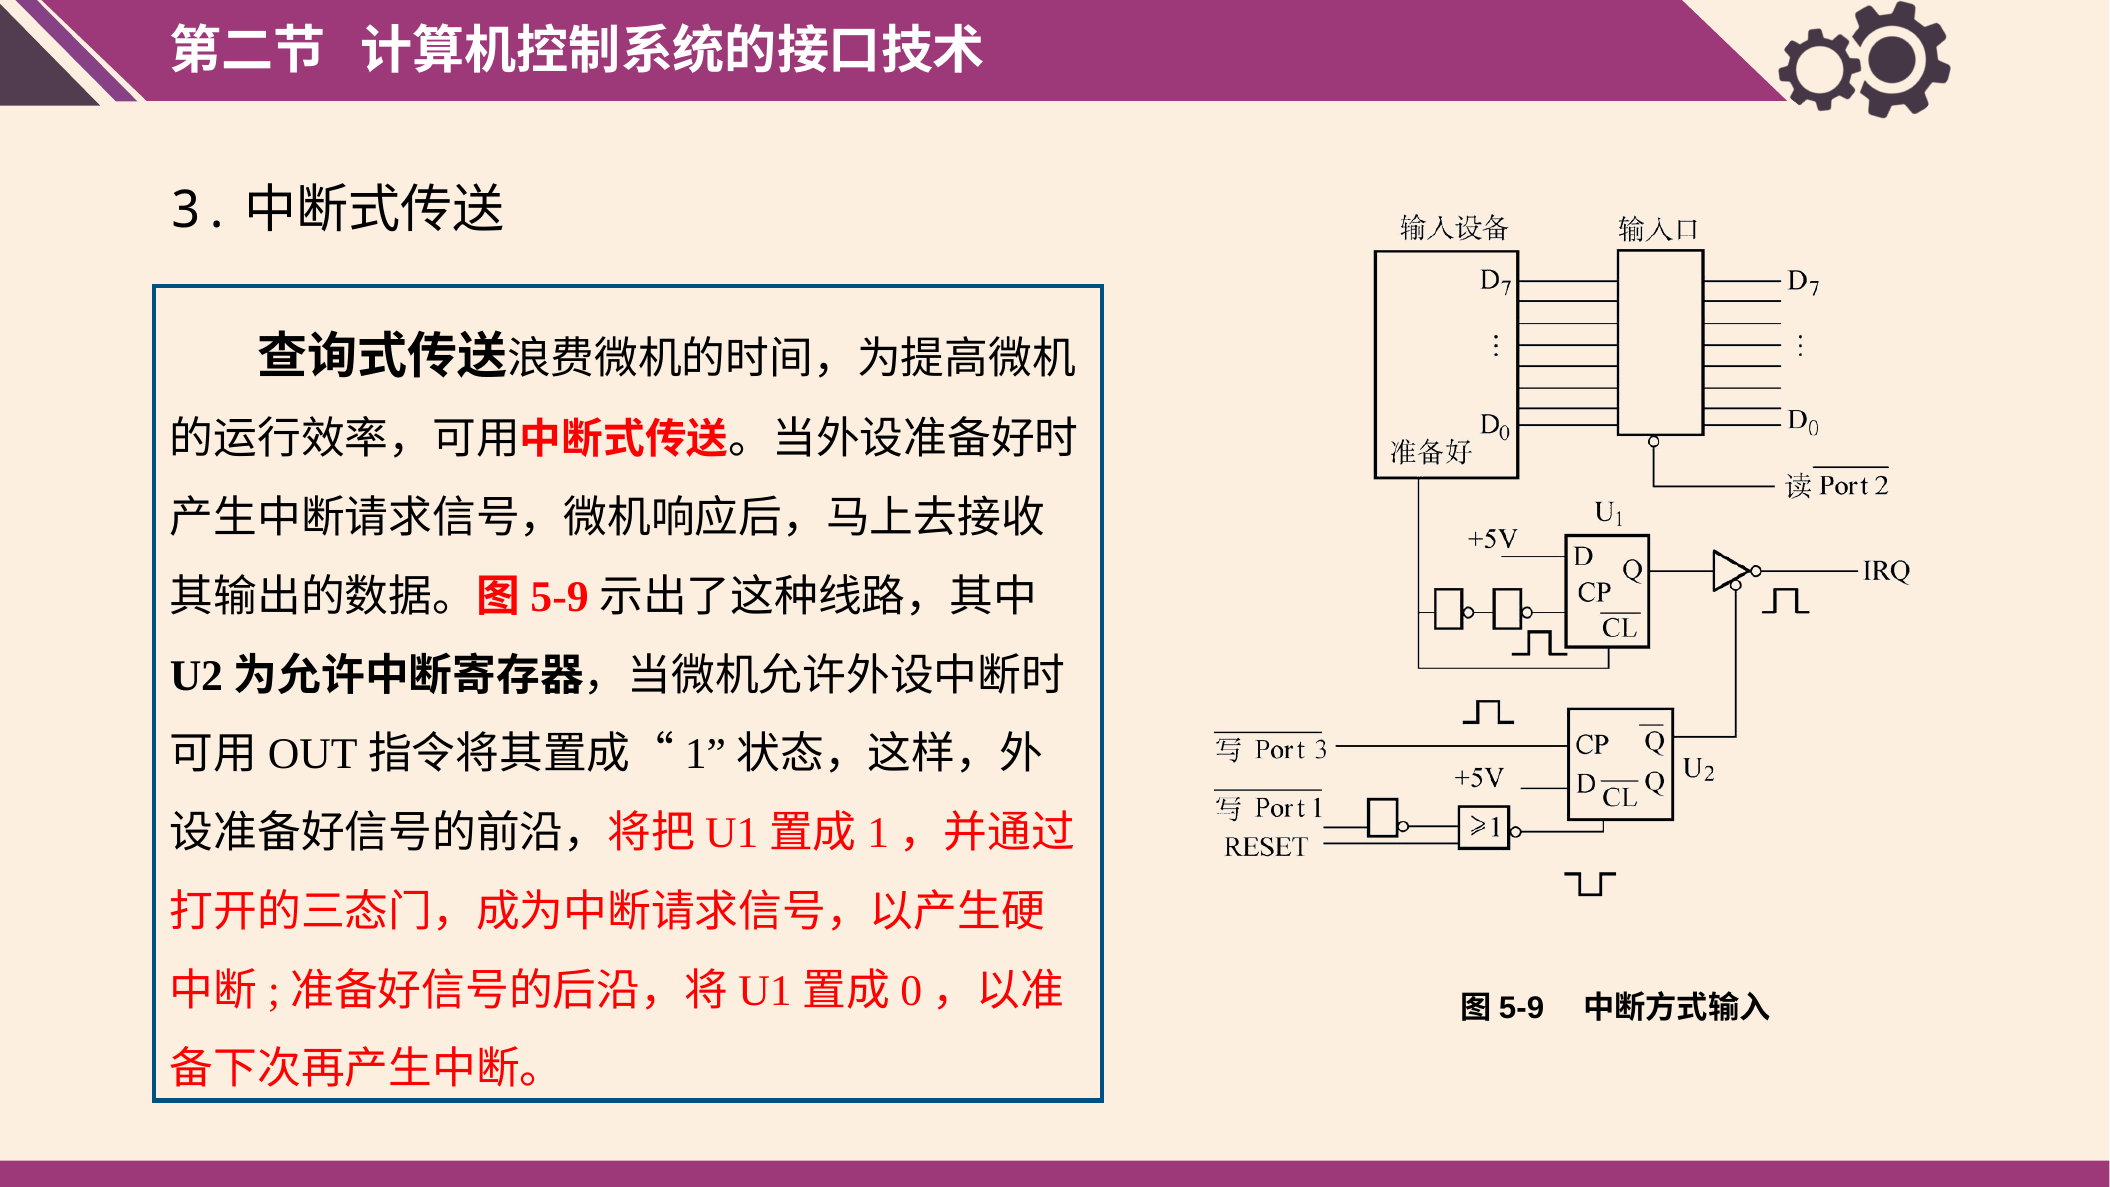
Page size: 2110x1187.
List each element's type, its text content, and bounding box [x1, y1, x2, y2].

picture [1793, 0, 1942, 139]
text_box [0, 2, 103, 107]
text_box [13, 0, 140, 103]
text_box 查询式传送浪费微机的时间，为提高微机的运行效率，可用中断式传送。当外设准备好时产生中断请求信号，微机响应后，马上去接收其输出的数据。图5-9示出了这种线路，其中U2为允许中断寄存器，当微机允许外设中断时可用OUT指令将其置成“1”状态，这样，外设准备好信号的前沿，将把U1置成1，并通过打开的三态门，成为中断请求信号，以产生硬中断;准备好信号的后沿，将U1置成0，以准备下次再产生中断。 [153, 285, 1103, 1101]
text_box 第二节 计算机控制系统的接口技术 [153, 8, 1460, 87]
picture [1196, 203, 1929, 902]
text_box [0, 1160, 2110, 1187]
text_box 图5-9 中断方式输入 [1444, 960, 2046, 1033]
text_box 3.中断式传送 [153, 136, 1628, 247]
text_box [40, 0, 1790, 103]
